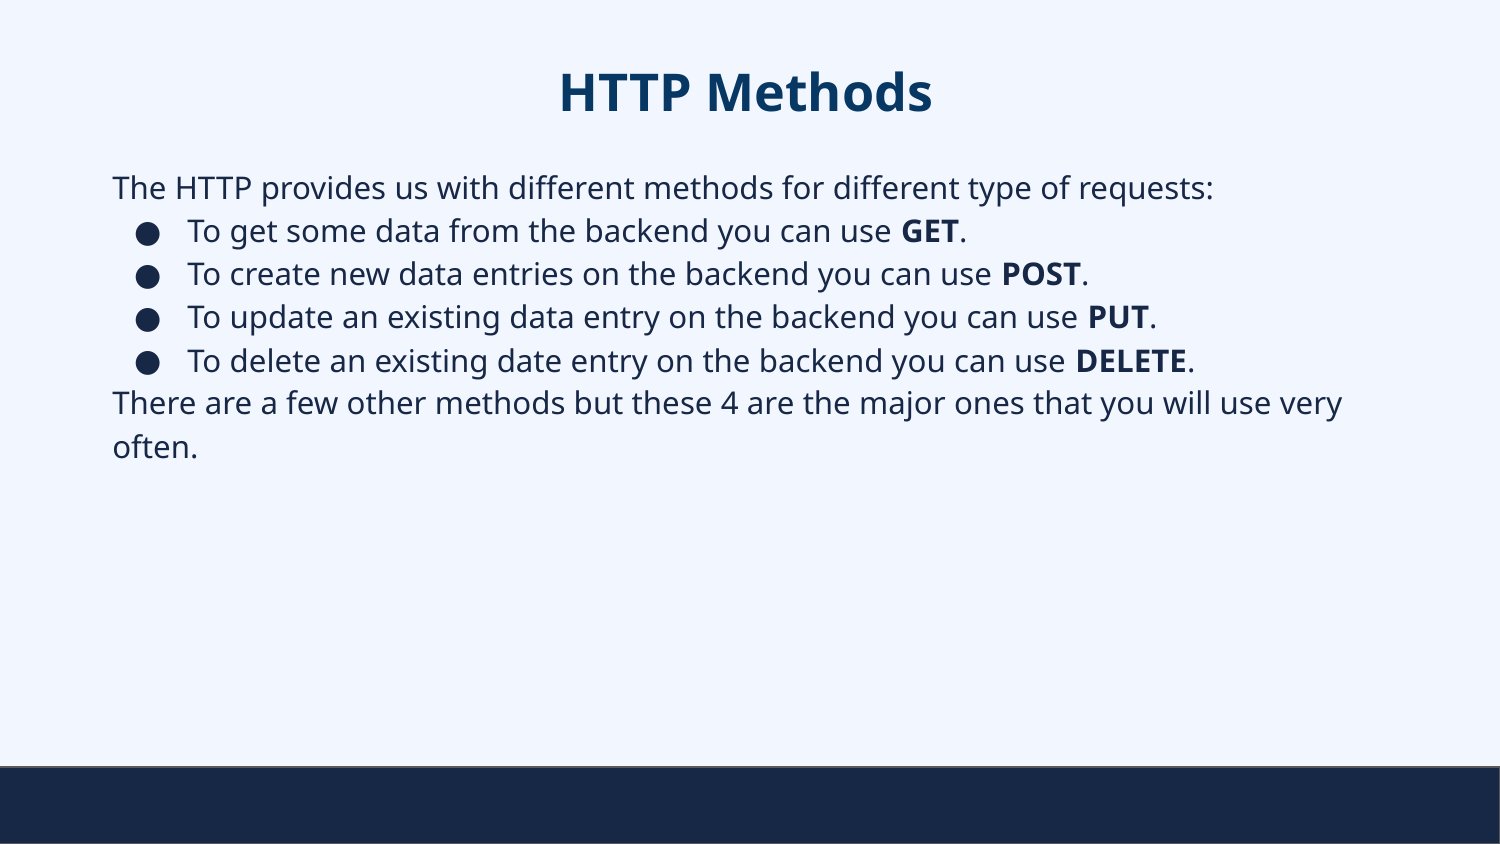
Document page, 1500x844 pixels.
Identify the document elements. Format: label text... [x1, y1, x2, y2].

text_box The HTTP provides us with different methods for different type of requests: To get some data from the backend you can use GET. To create new data entries on the backend you can use POST. To update an existing data entry on the backend you can use PUT. To delete an existing date entry on the backend you can use DELETE. There are a few other methods but these 4 are the major ones that you will use very often. [97, 147, 1397, 711]
text_box [0, 767, 1500, 844]
title HTTP Methods [29, 35, 1462, 148]
